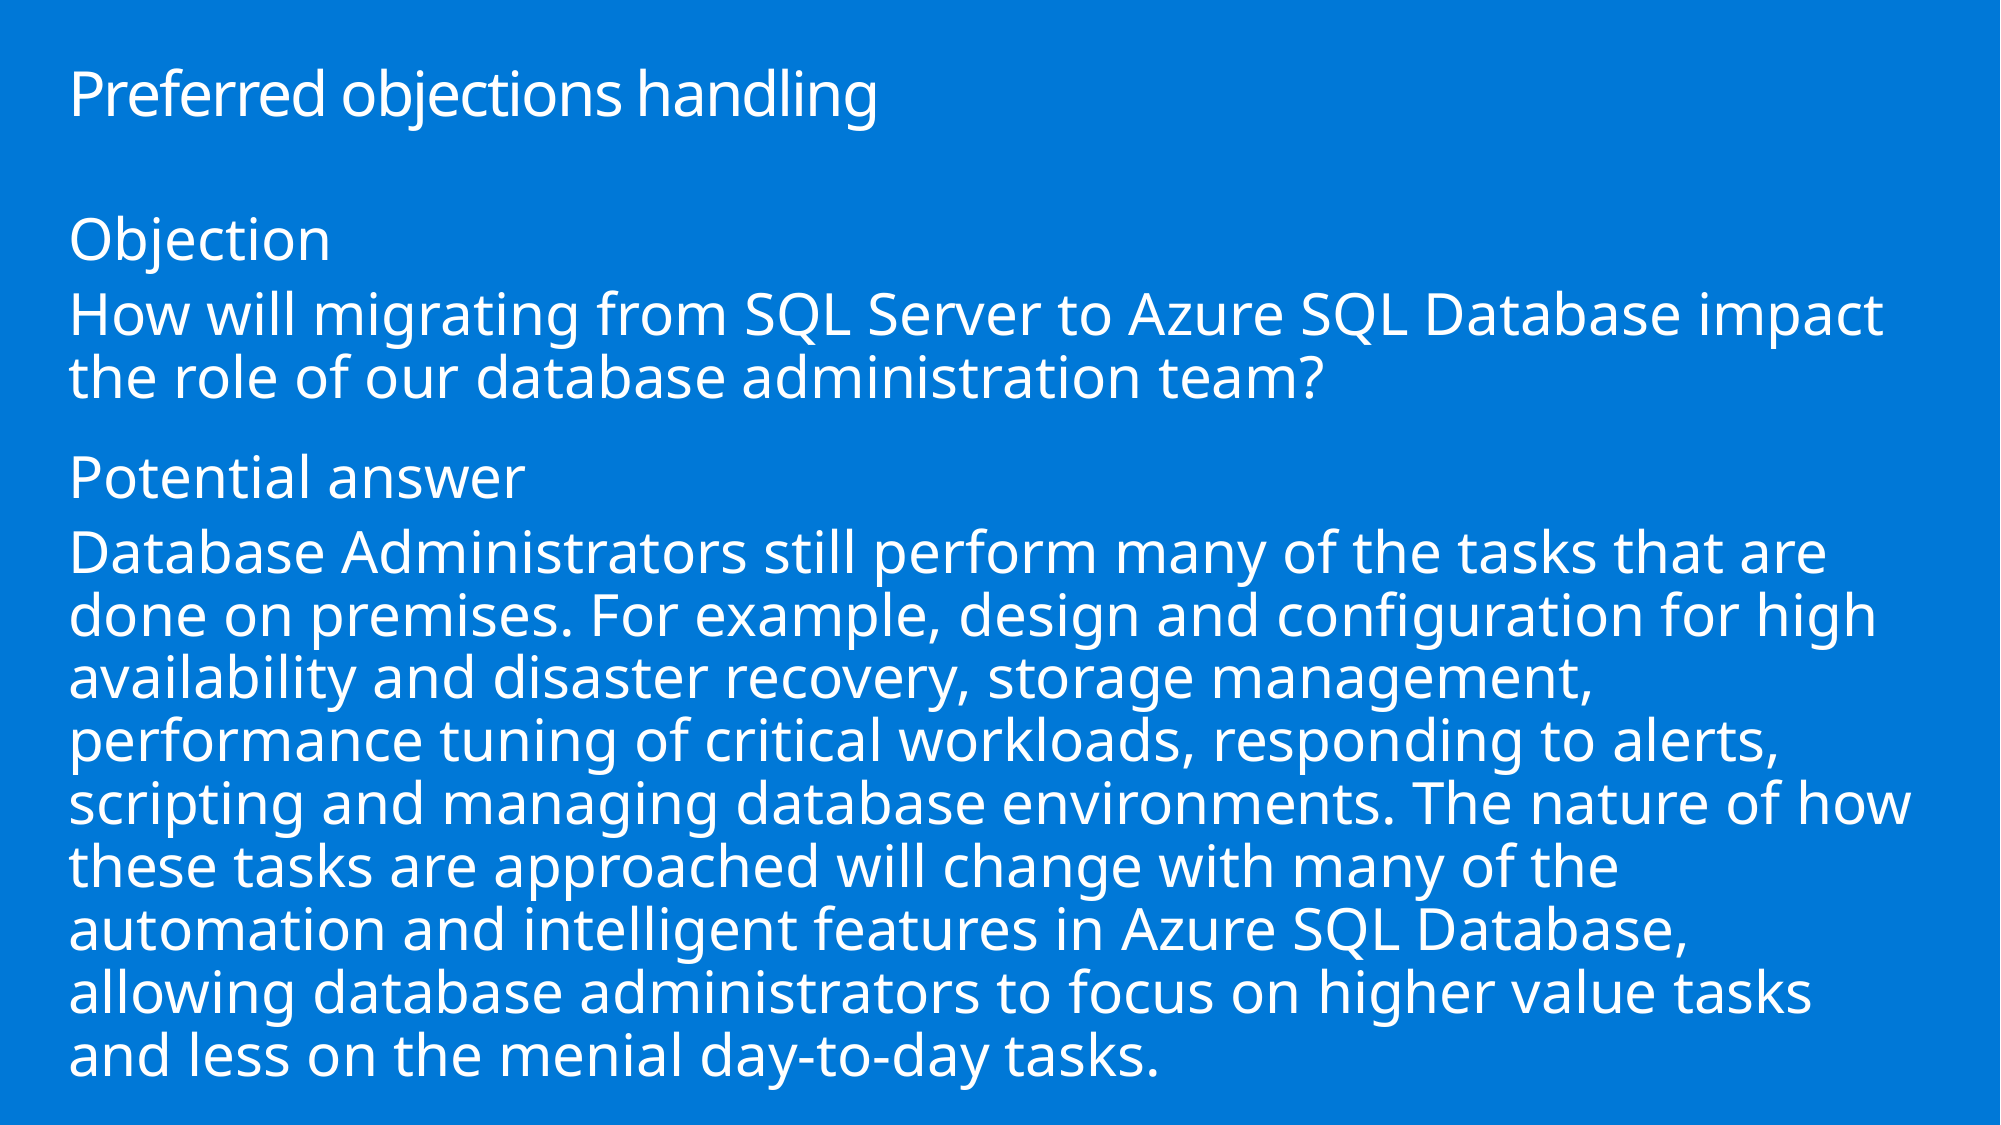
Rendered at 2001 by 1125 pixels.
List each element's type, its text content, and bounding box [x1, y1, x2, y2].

list Objection How will migrating from SQL Server to Azure SQL Database impact the role of our database administration team? Potential answer Database Administrators still perform many of the tasks that are done on premises. For example, design and configuration for high availability and disaster recovery, storage management, performance tuning of critical workloads, responding to alerts, scripting and managing database environments. The nature of how these tasks are approached will change with many of the automation and intelligent features in Azure SQL Database, allowing database administrators to focus on higher value tasks and less on the menial day-to-day tasks. [44, 196, 1956, 532]
title Preferred objections handling [44, 47, 1957, 196]
